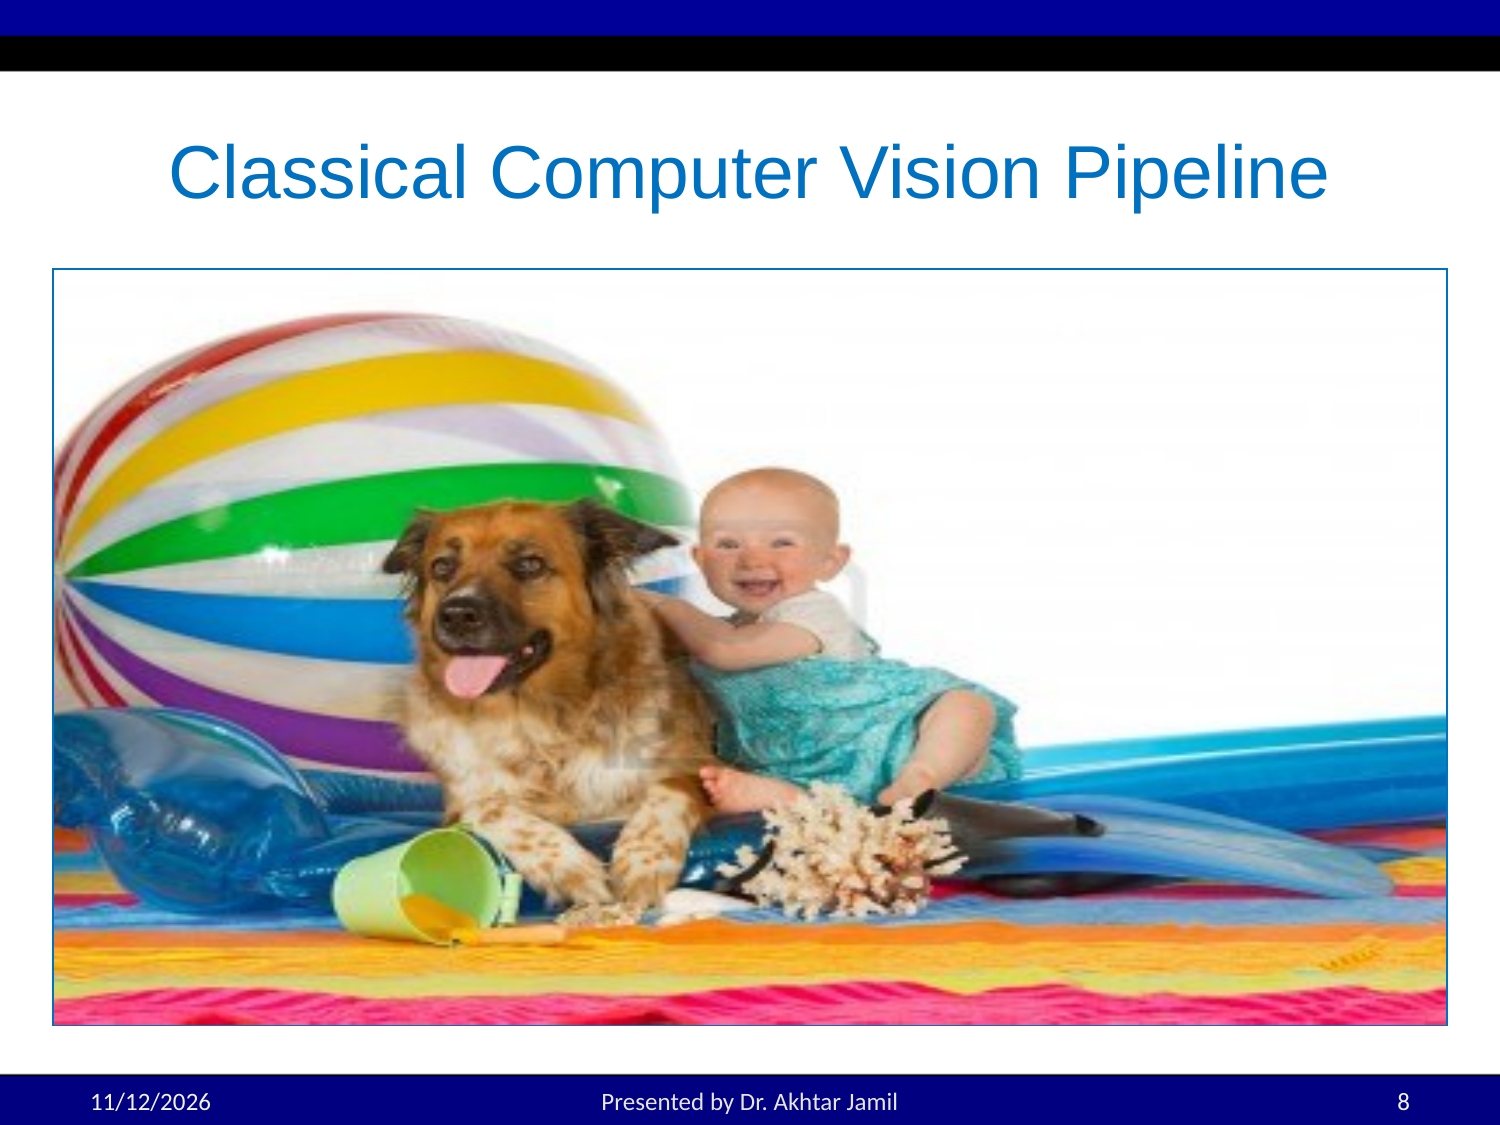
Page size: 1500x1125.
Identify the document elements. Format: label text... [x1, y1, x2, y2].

footer Presented by Dr. Akhtar Jamil [512, 1062, 988, 1125]
title Classical Computer Vision Pipeline [75, 99, 1425, 238]
slide_number 8 [1074, 1062, 1425, 1125]
picture [0, 0, 1500, 1125]
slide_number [75, 1062, 425, 1125]
